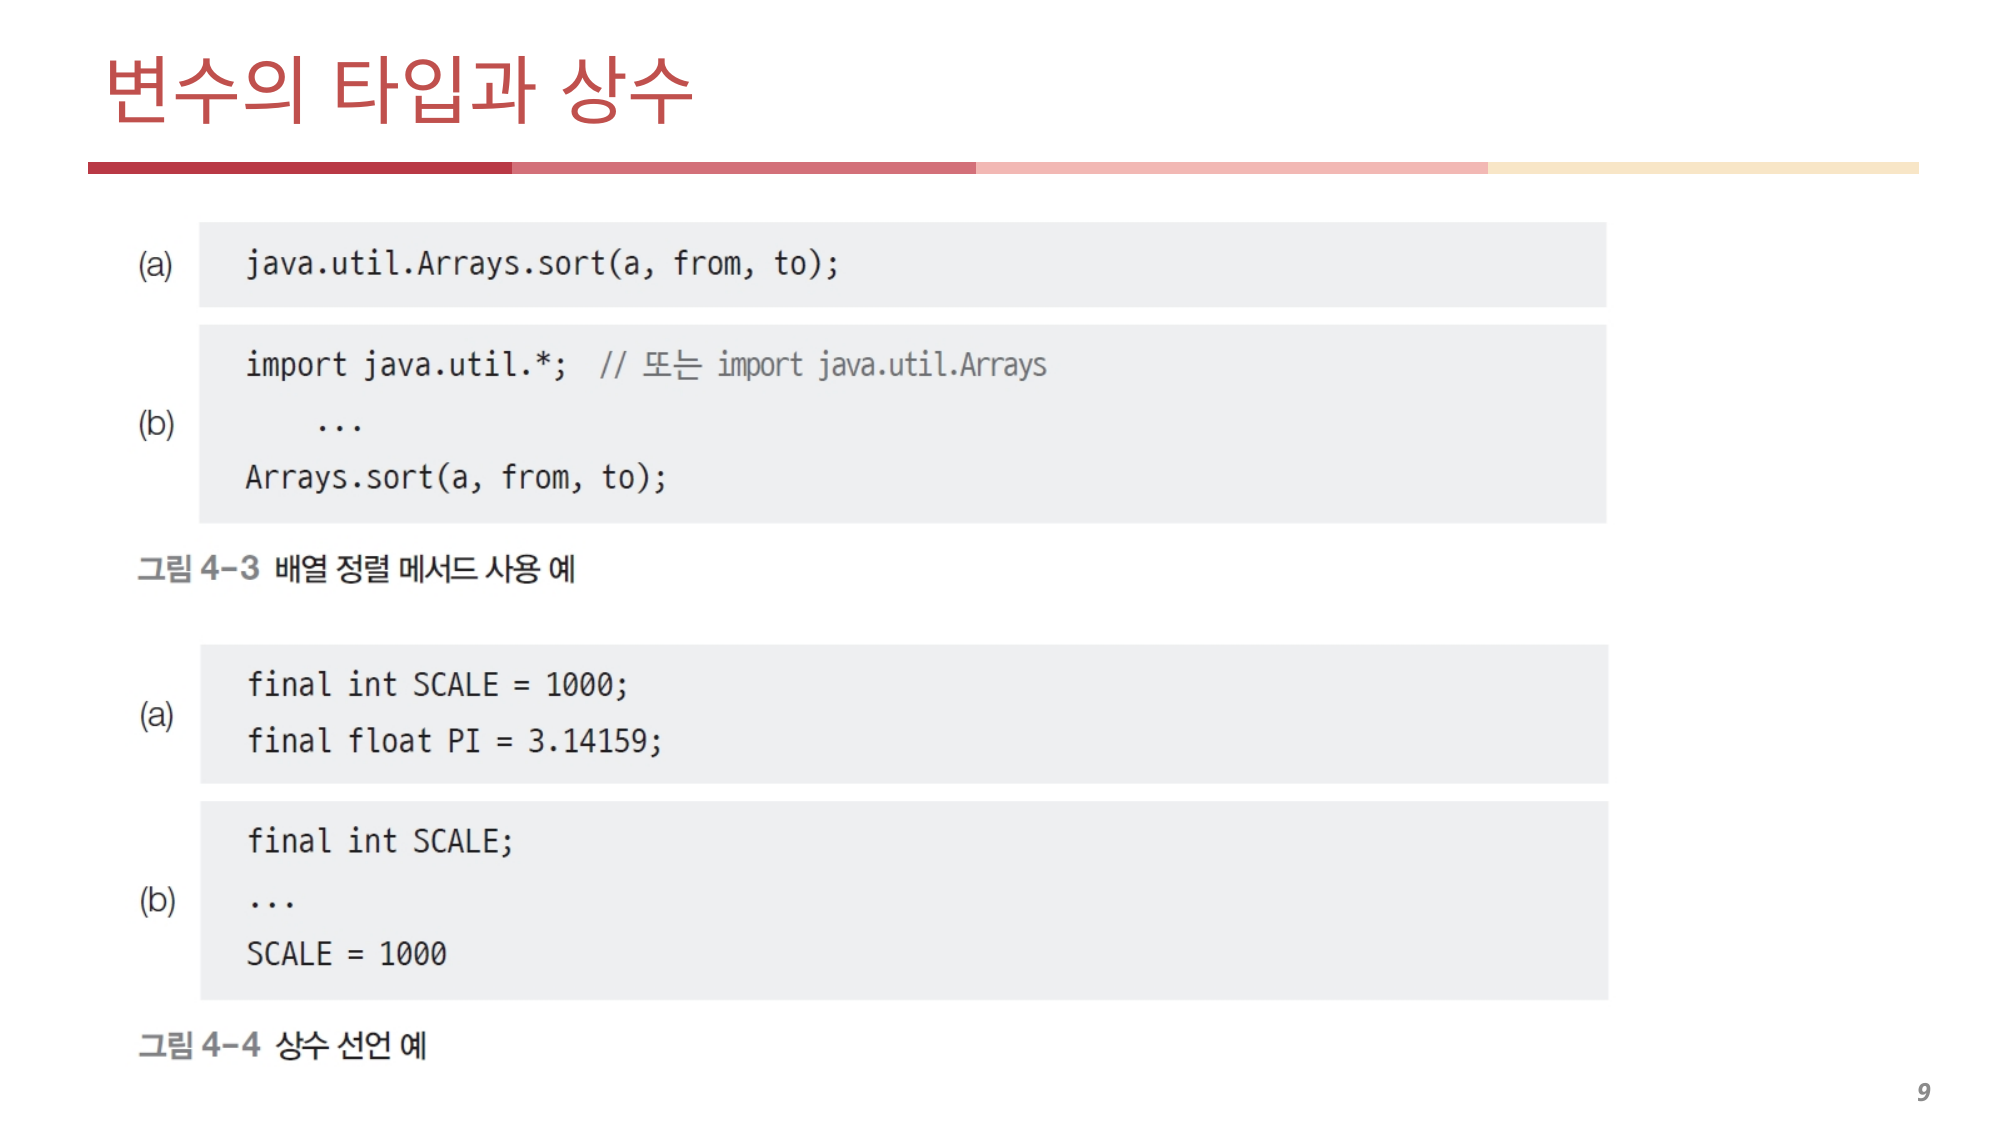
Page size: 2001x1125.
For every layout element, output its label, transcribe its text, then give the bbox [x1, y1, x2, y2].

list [125, 195, 1627, 606]
picture [125, 625, 1633, 1083]
title 변수의 타입과 상수 [88, 37, 1920, 140]
